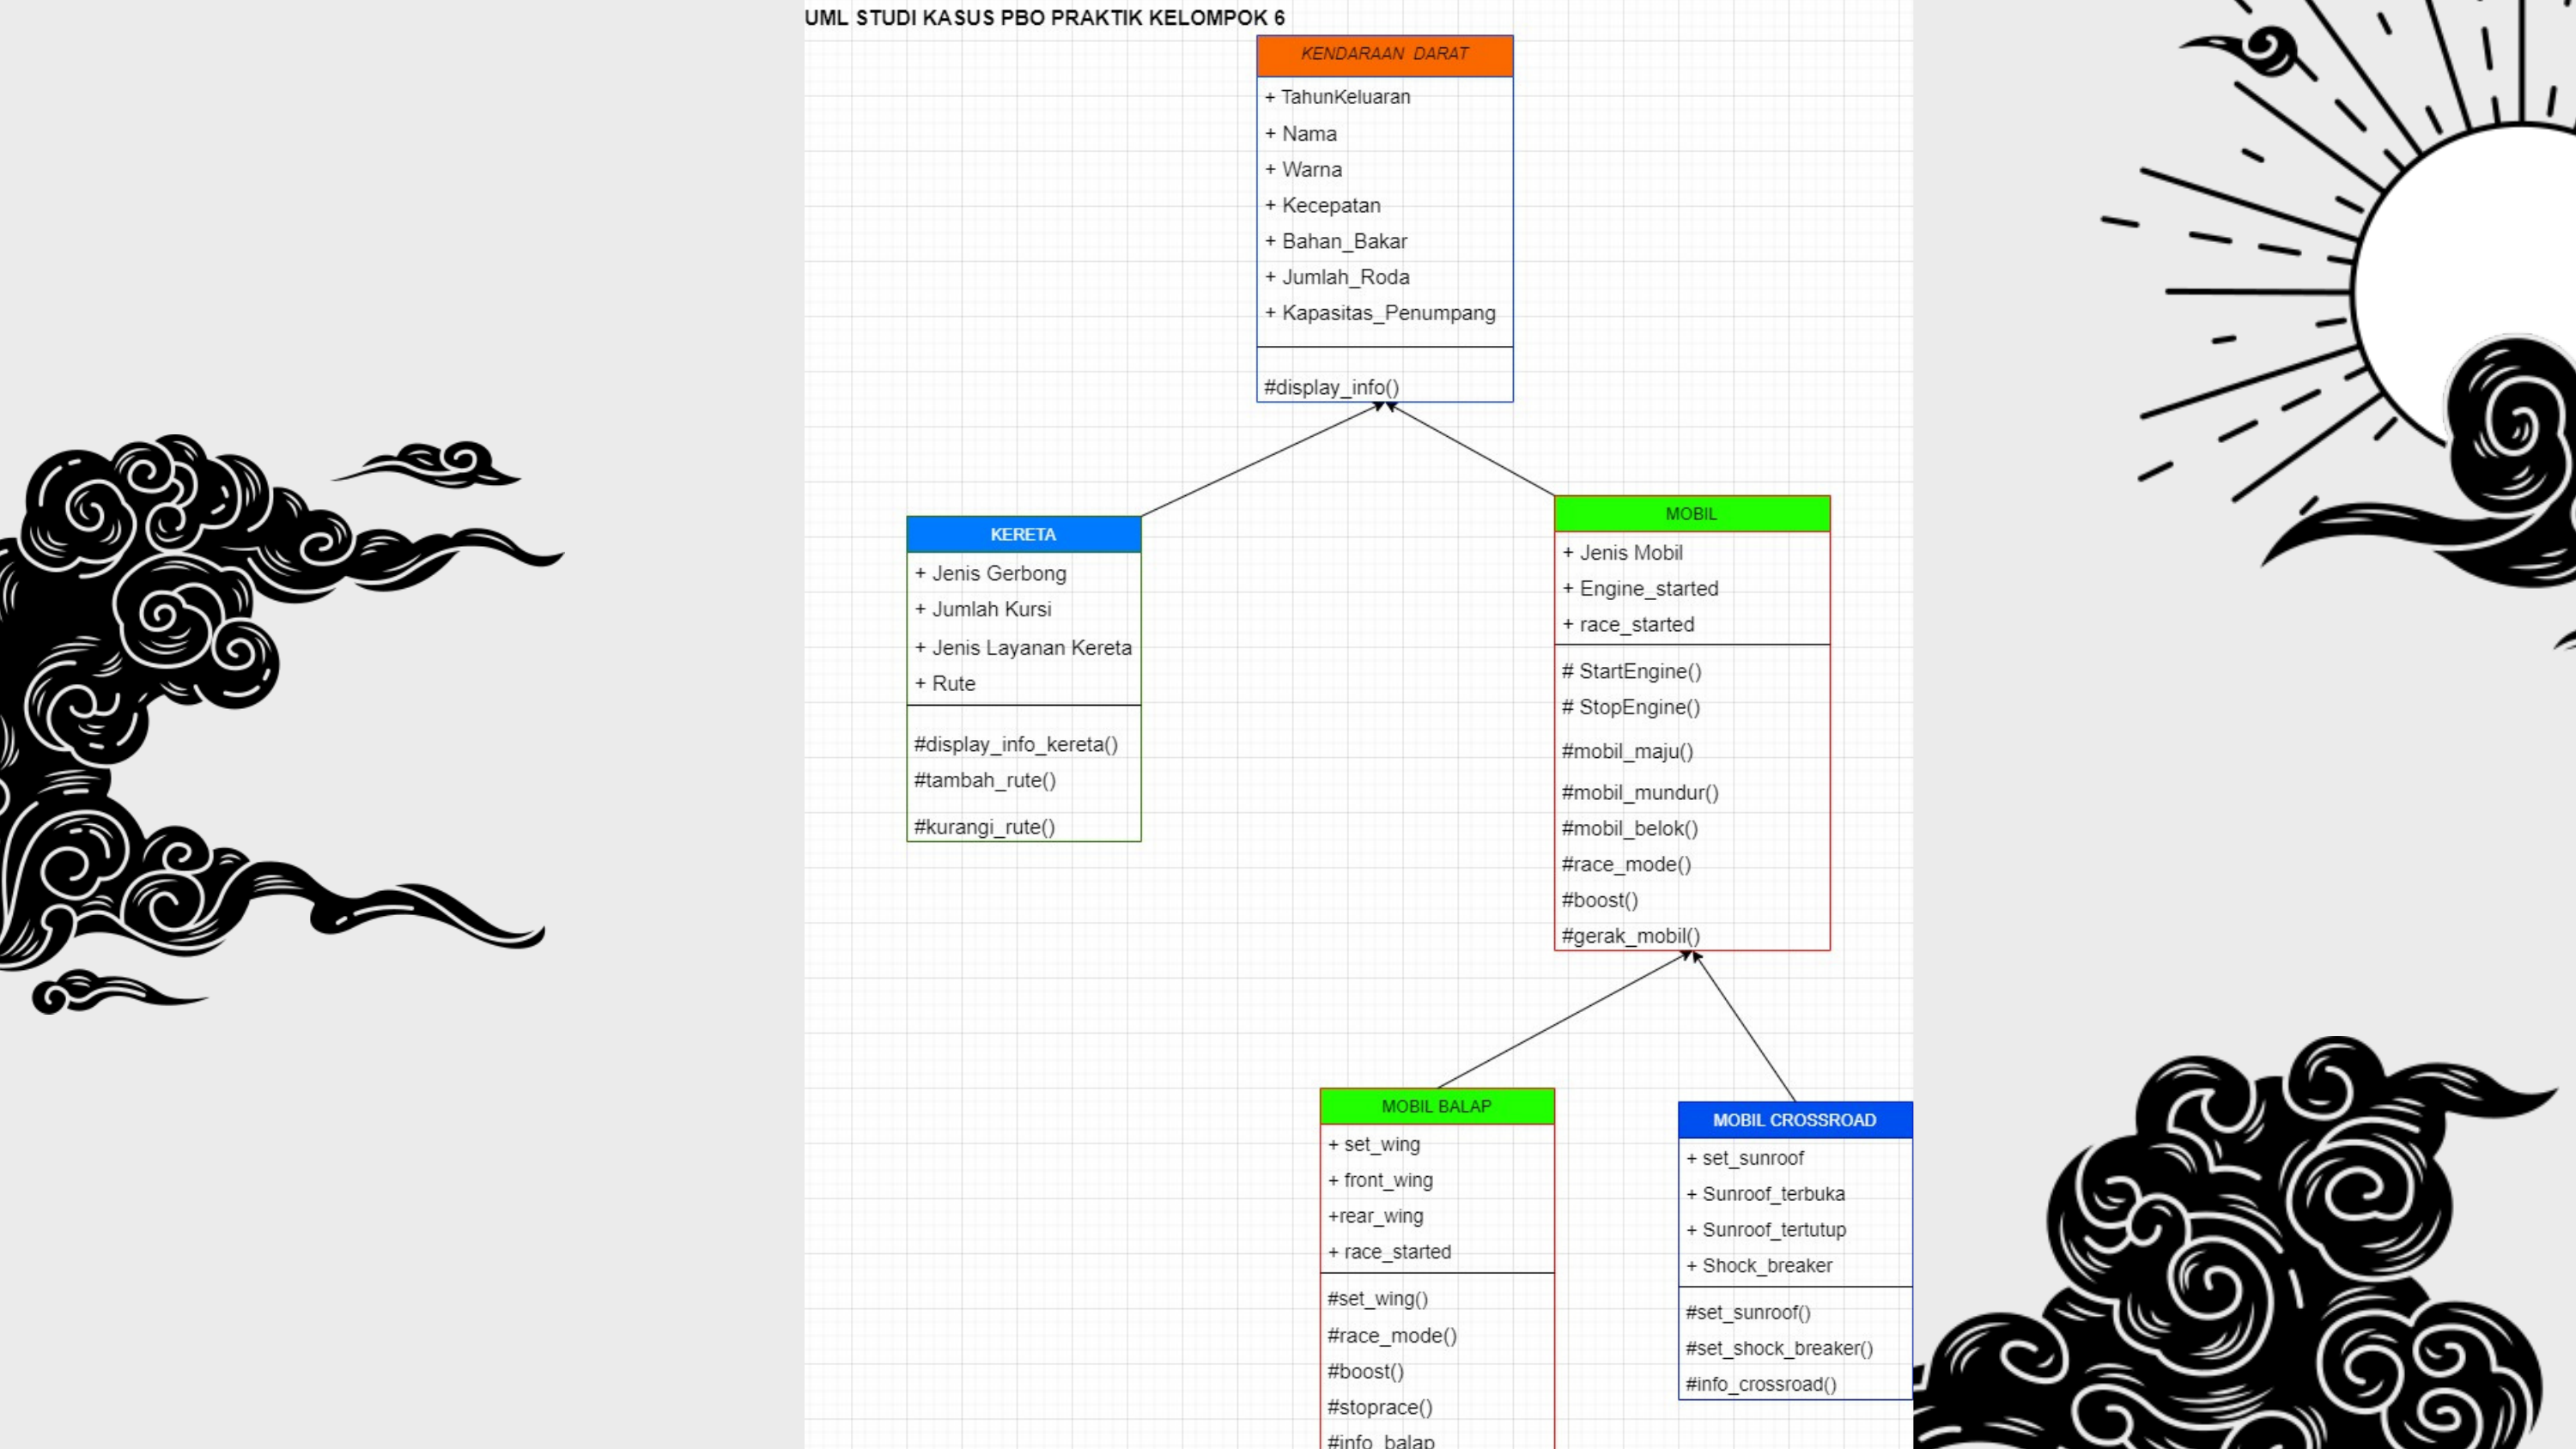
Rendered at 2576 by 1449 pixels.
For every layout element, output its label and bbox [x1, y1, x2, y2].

text_box [0, 434, 565, 1015]
text_box [1914, 1036, 2576, 1449]
text_box [805, 0, 1914, 1449]
text_box [2069, 0, 2576, 723]
